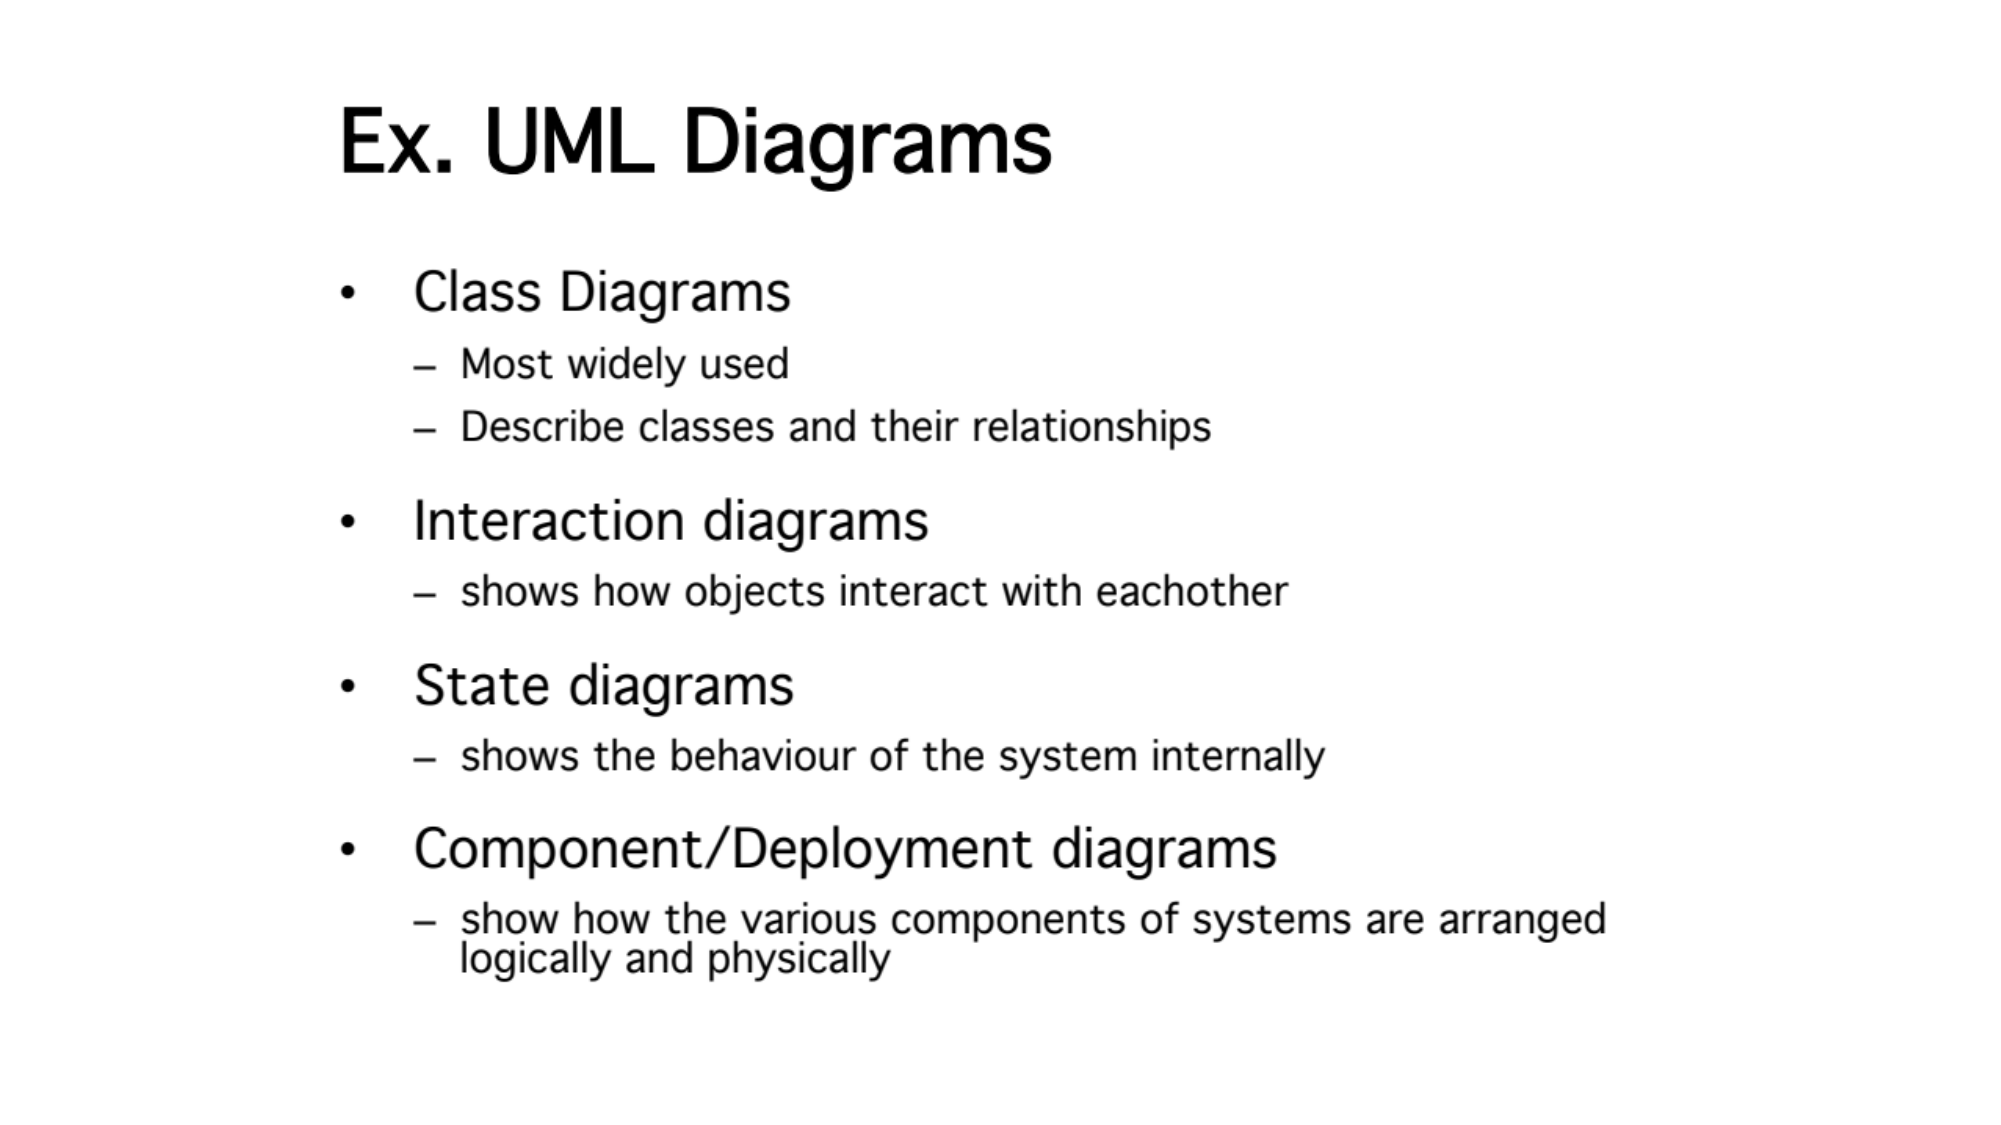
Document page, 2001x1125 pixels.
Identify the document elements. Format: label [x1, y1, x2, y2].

picture [249, 0, 1750, 1125]
